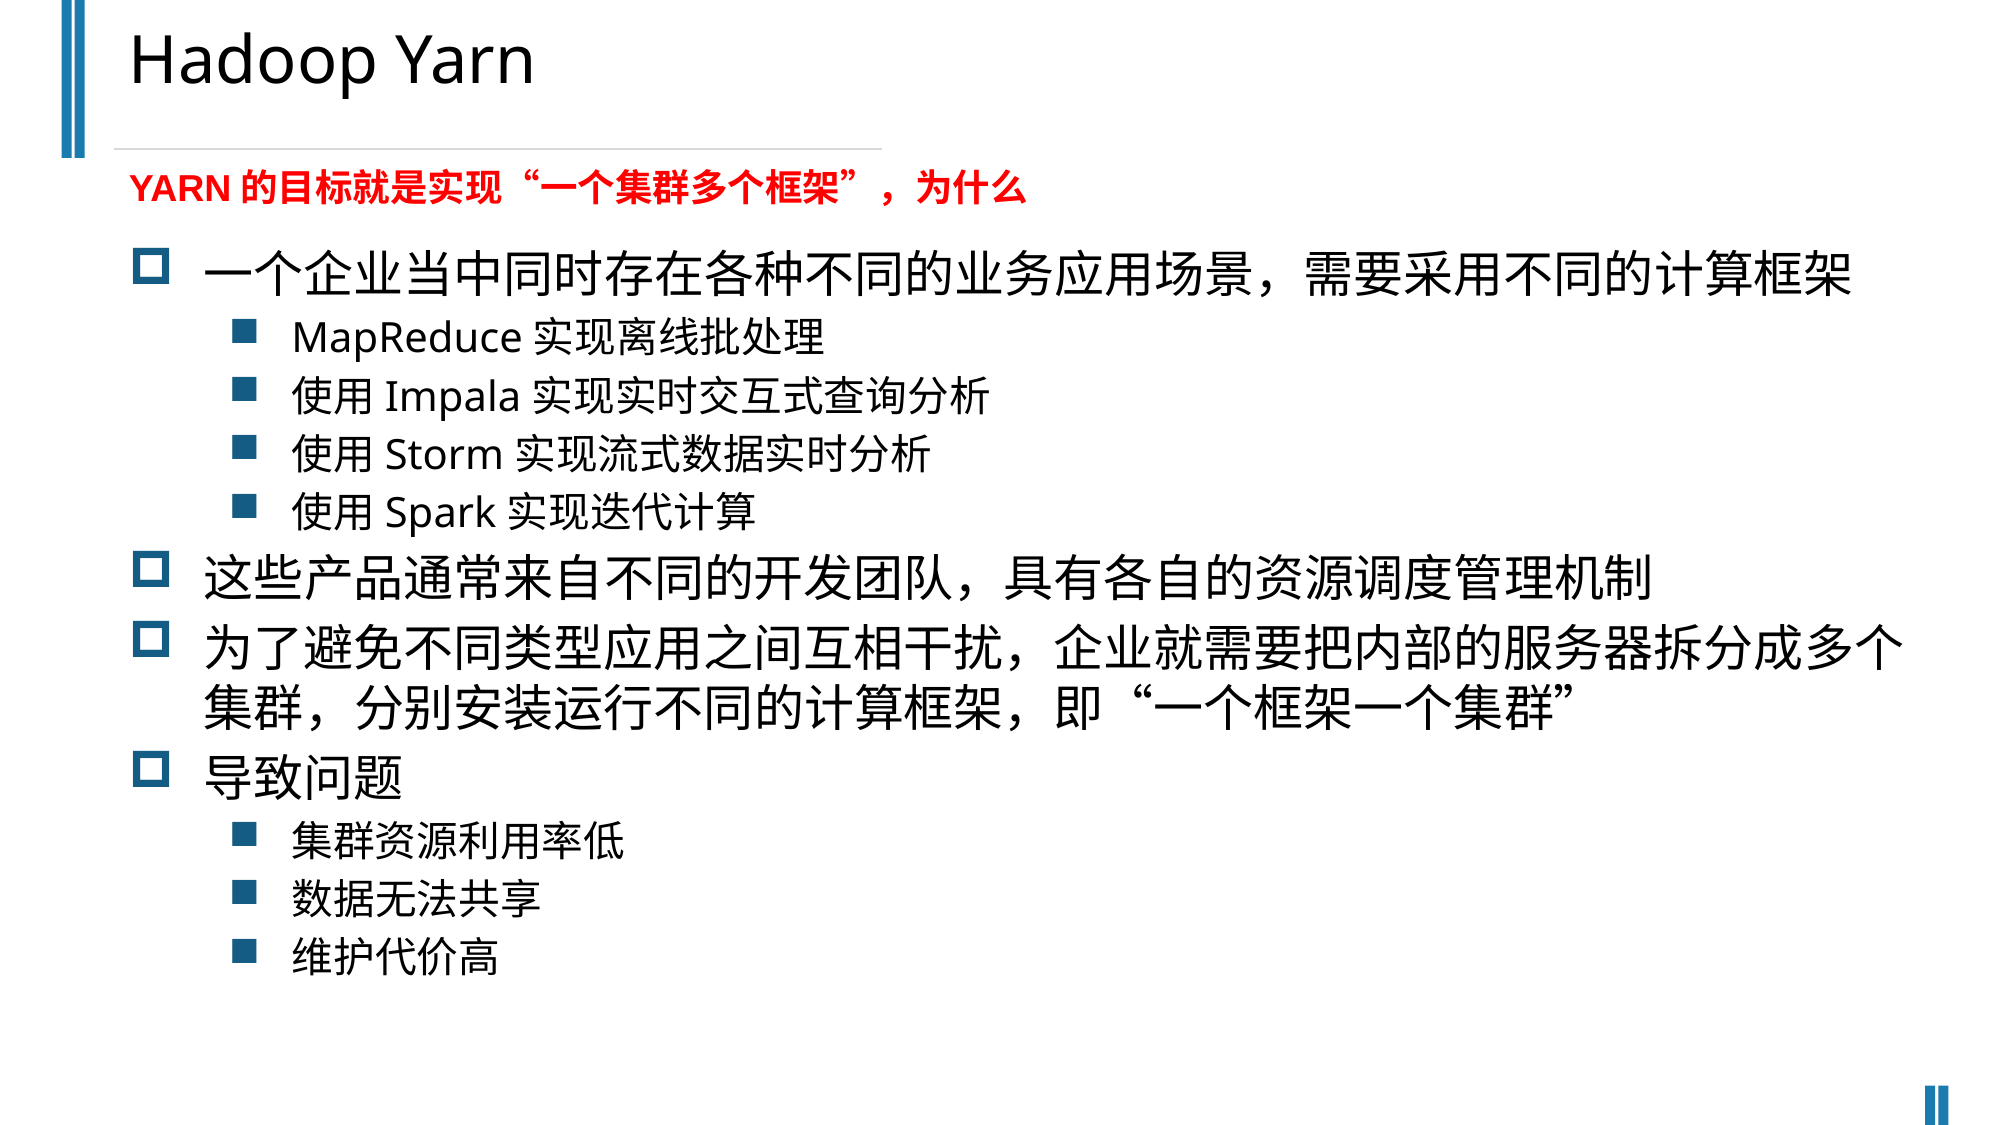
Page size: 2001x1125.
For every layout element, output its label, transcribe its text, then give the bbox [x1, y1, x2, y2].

list 一个企业当中同时存在各种不同的业务应用场景，需要采用不同的计算框架 MapReduce实现离线批处理 使用Impala实现实时交互式查询分析 使用Storm实现流式数据实时分析 使用Spark实现迭代计算 这些产品通常来自不同的开发团队，具有各自的资源调度管理机制 为了避免不同类型应用之间互相干扰，企业就需要把内部的服务器拆分成多个集群，分别安装运行不同的计算框架，即“一个框架一个集群” 导致问题 集群资源利用率低 数据无法共享 维护代价高 [114, 235, 1924, 764]
list Hadoop Yarn [114, 9, 1415, 106]
text_box YARN的目标就是实现“一个集群多个框架”，为什么 [114, 157, 1115, 217]
